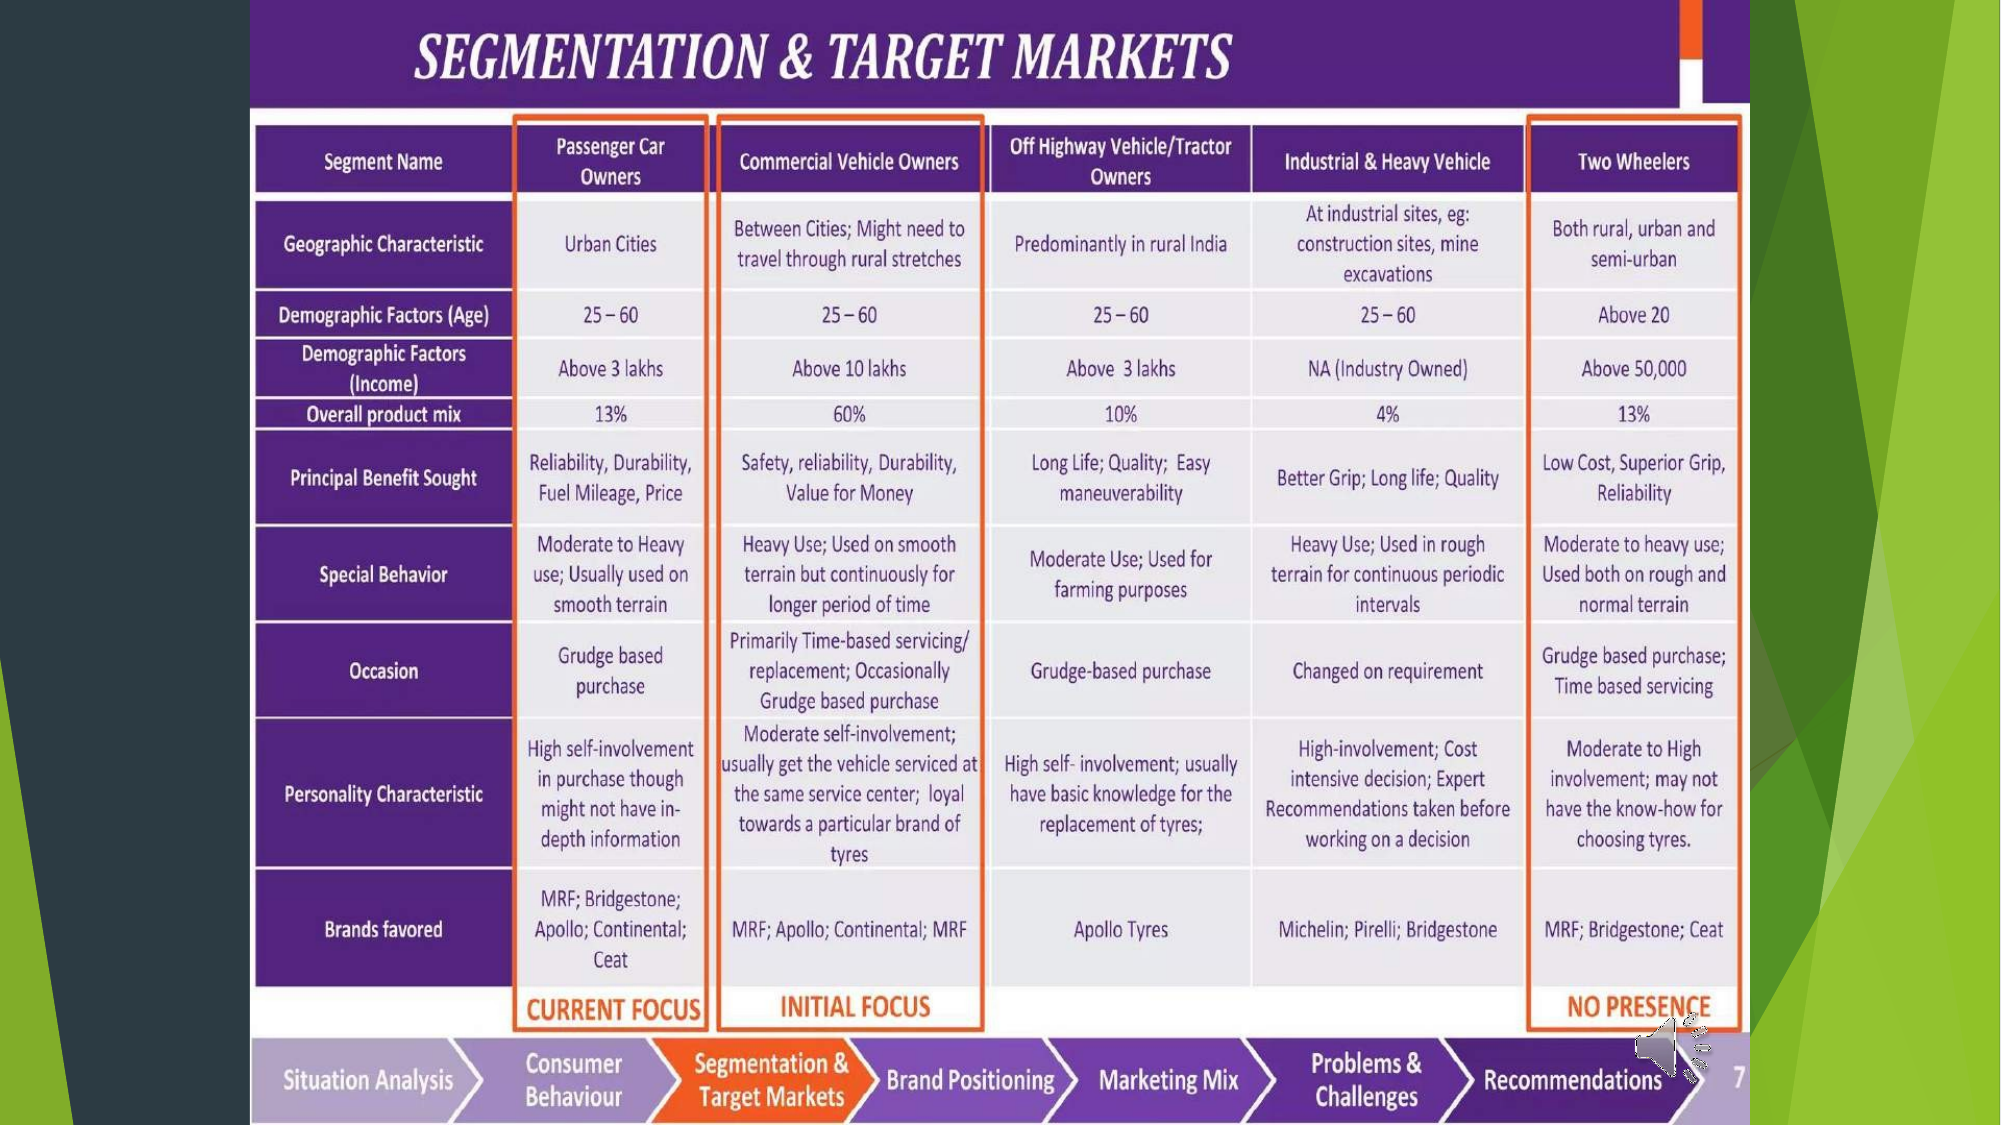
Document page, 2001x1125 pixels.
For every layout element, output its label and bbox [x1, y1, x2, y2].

text_box [249, 0, 1751, 1125]
